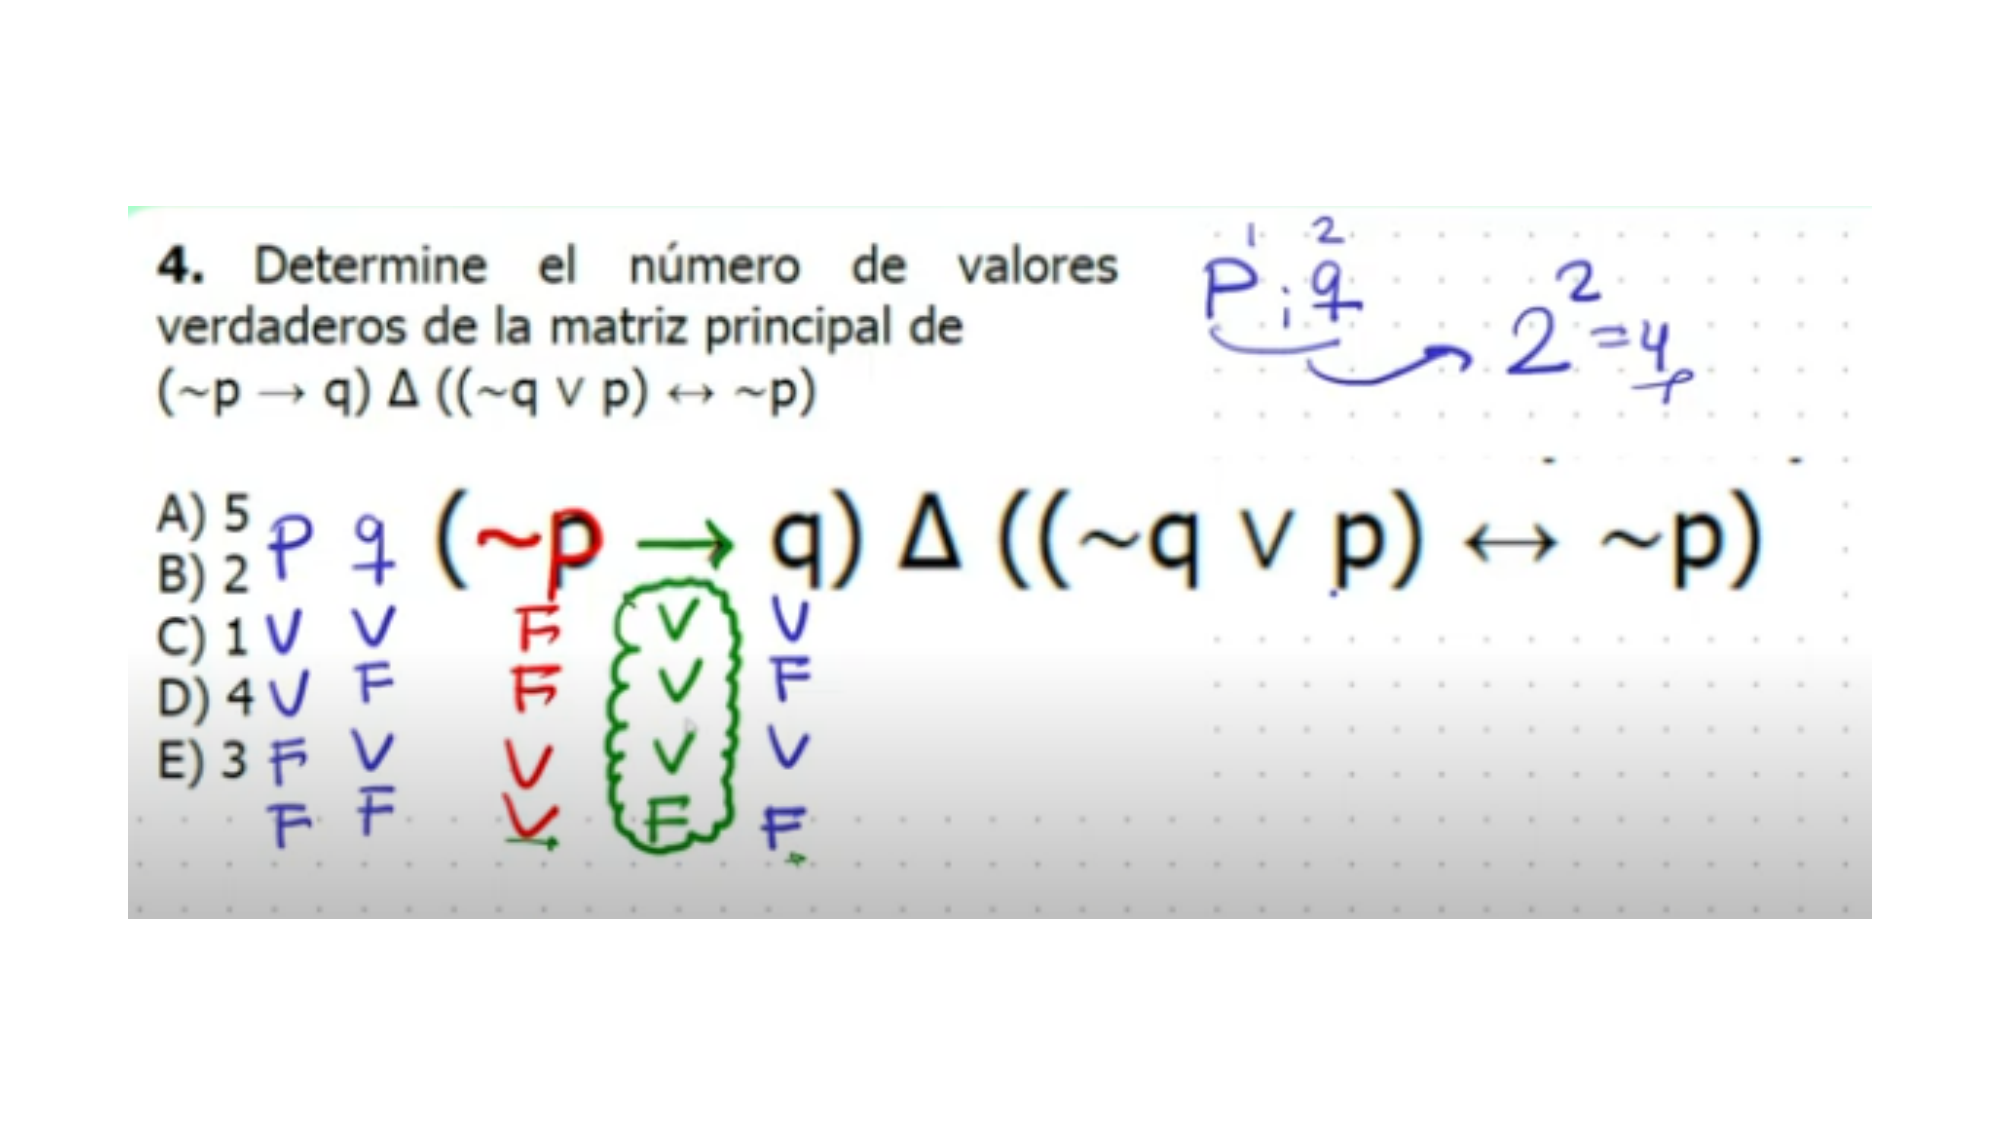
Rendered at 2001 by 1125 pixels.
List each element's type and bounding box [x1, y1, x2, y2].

picture [127, 206, 1872, 919]
